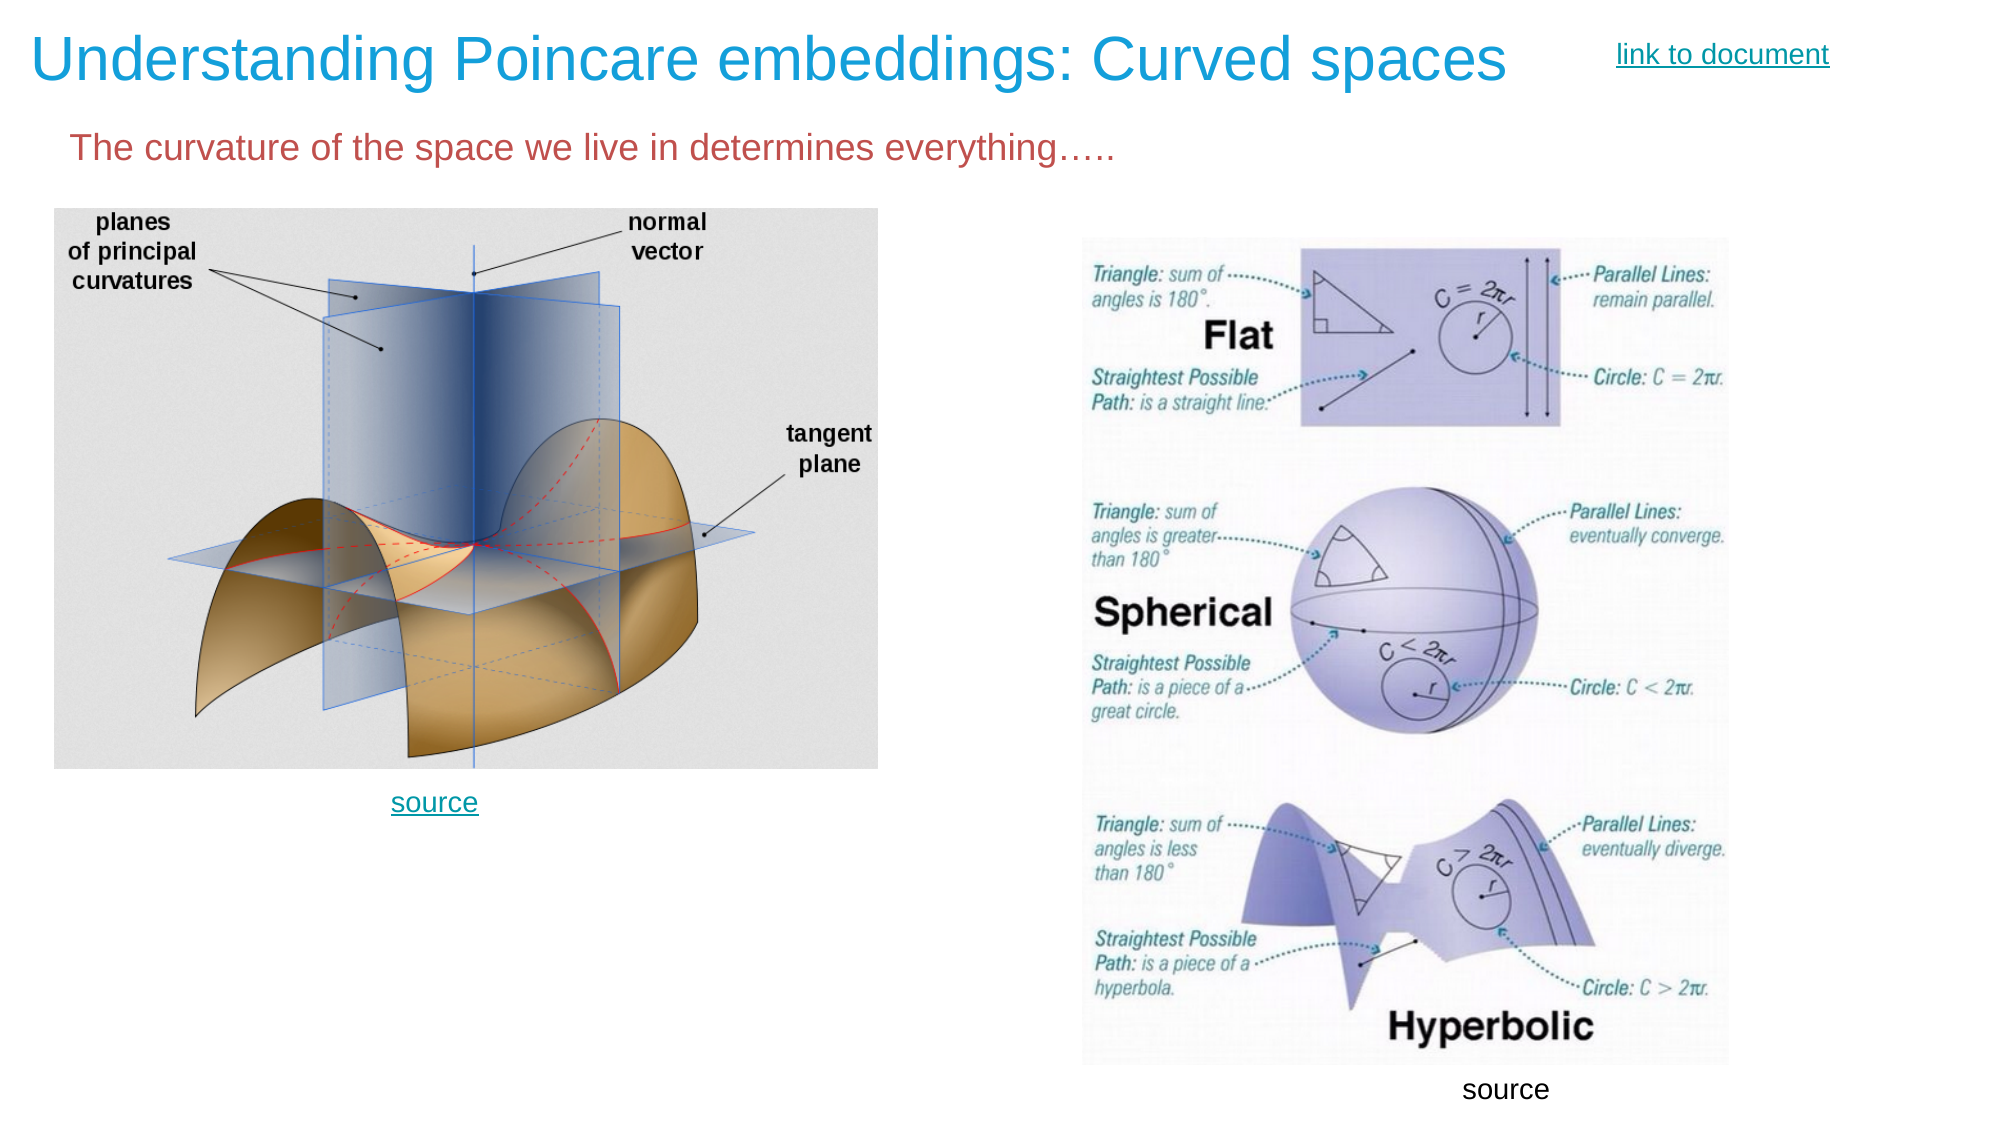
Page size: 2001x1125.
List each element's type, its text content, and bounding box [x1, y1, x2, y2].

text_box link to document [1601, 20, 2000, 109]
text_box source [1447, 1073, 1629, 1093]
title Understanding Poincare embeddings: Curved spaces [15, 11, 1569, 100]
picture [1082, 237, 1729, 1065]
text_box source [375, 777, 643, 826]
picture [54, 208, 878, 769]
text_box The curvature of the space we live in determines everything….. [54, 108, 1689, 197]
